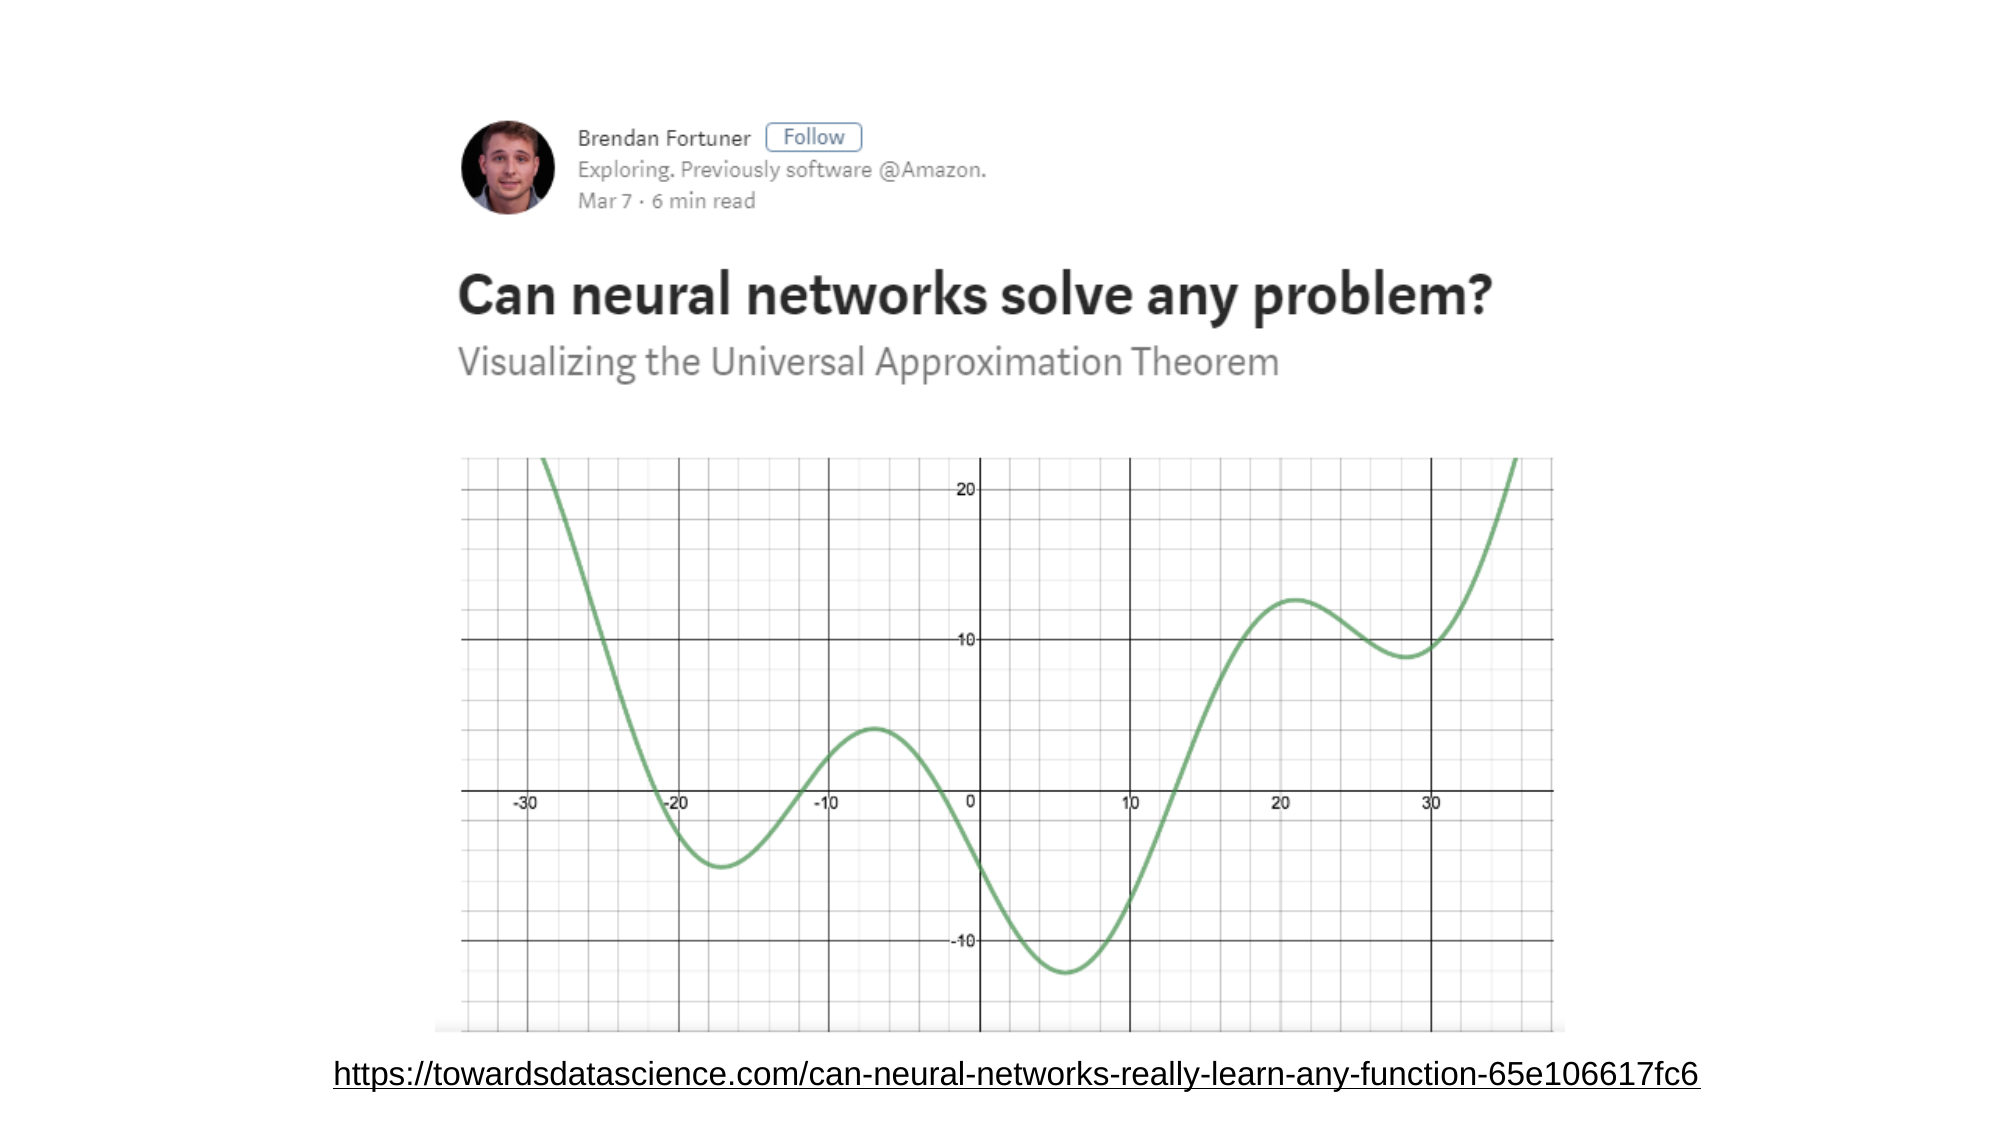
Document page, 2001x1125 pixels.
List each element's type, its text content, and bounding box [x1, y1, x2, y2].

text_box https://towardsdatascience.com/can-neural-networks-really-learn-any-function-65e106617fc6 [275, 1044, 1725, 1100]
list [435, 93, 1565, 1038]
